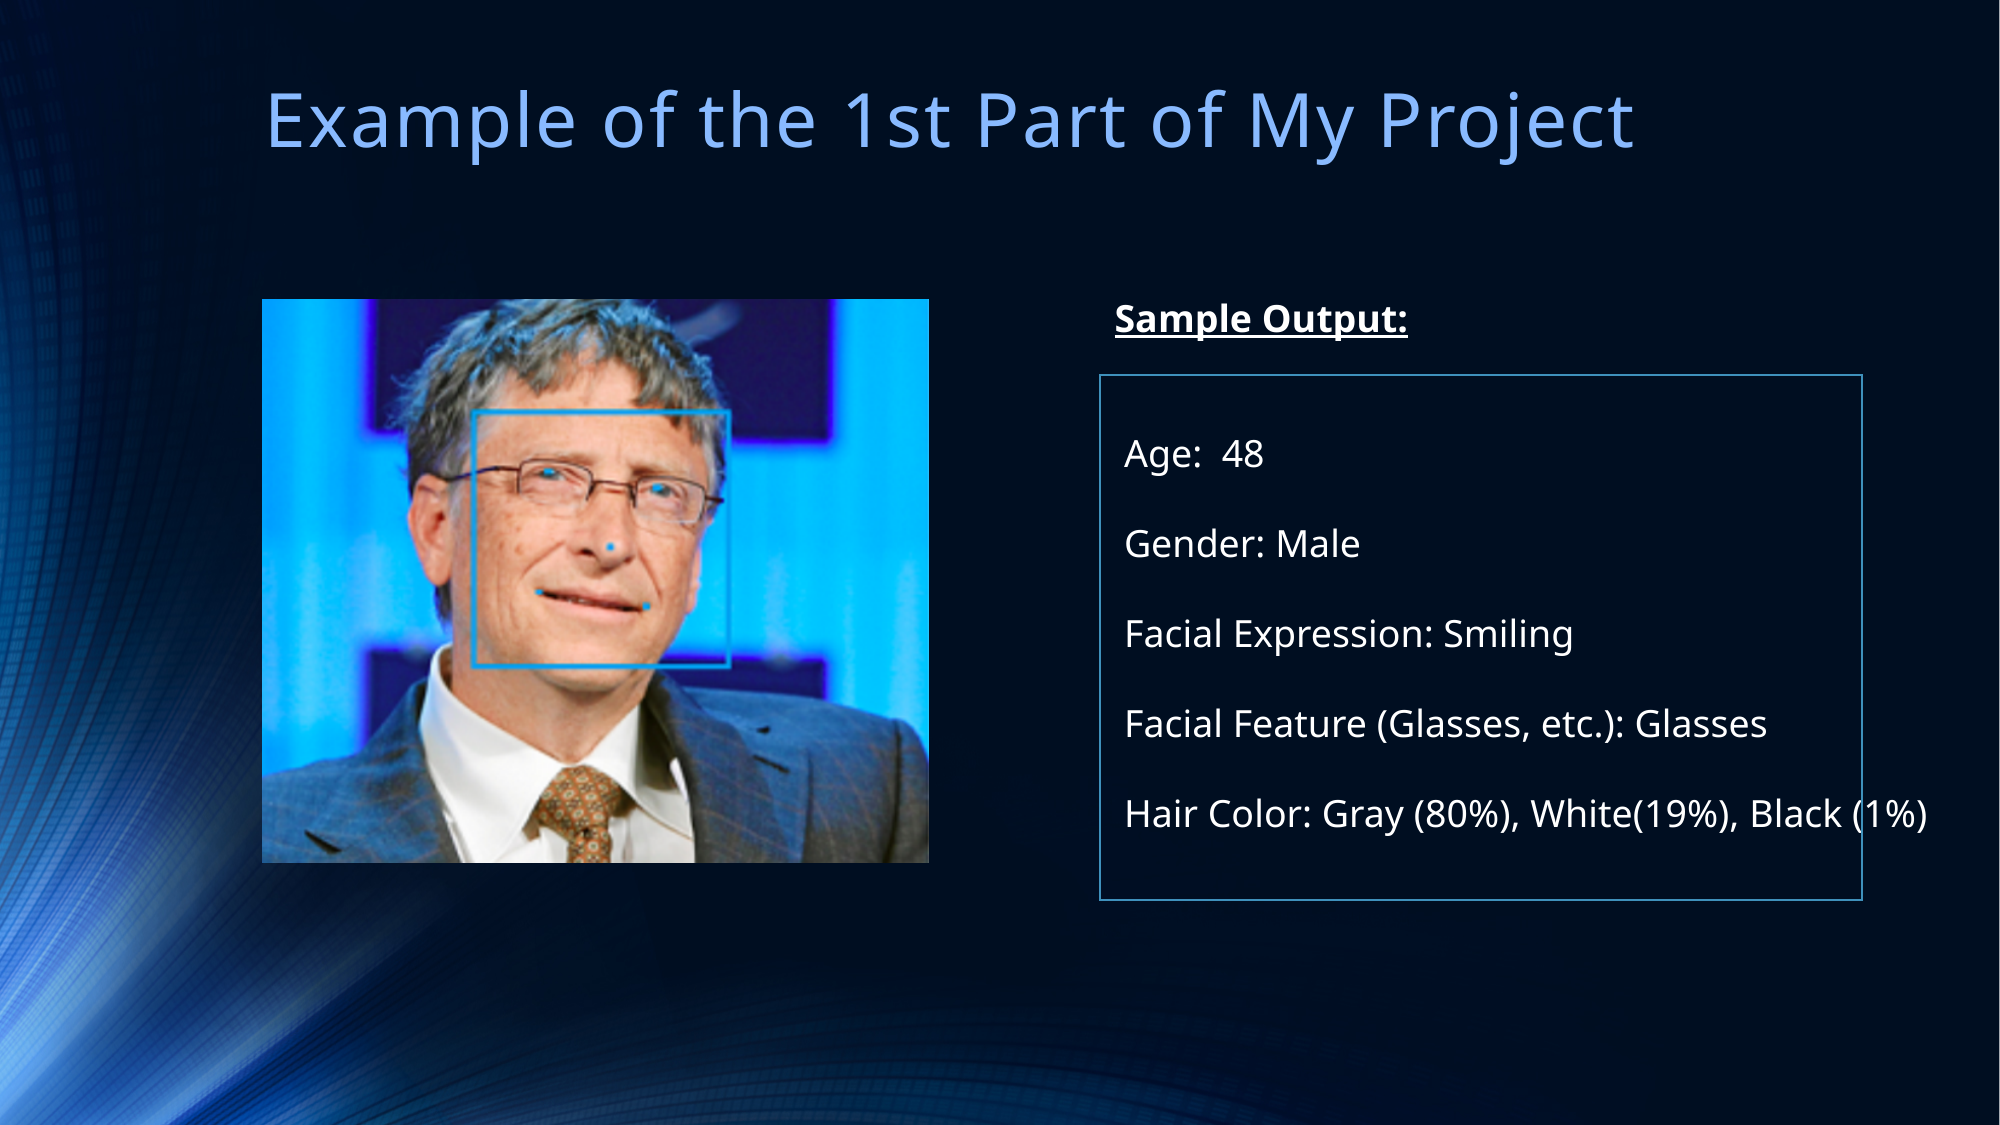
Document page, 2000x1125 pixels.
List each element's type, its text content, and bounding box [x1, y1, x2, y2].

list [262, 299, 929, 863]
title Example of the 1st Part of My Project [249, 75, 1750, 263]
text_box [1099, 374, 1863, 901]
text_box Sample Output: Age: 48 Gender: Male Facial Expression: Smiling Facial Feature (Glasses, etc.): Glasses Hair Color: Gray (80%), White(19%), Black (1%) [1099, 287, 1975, 933]
picture [0, 0, 2000, 1125]
